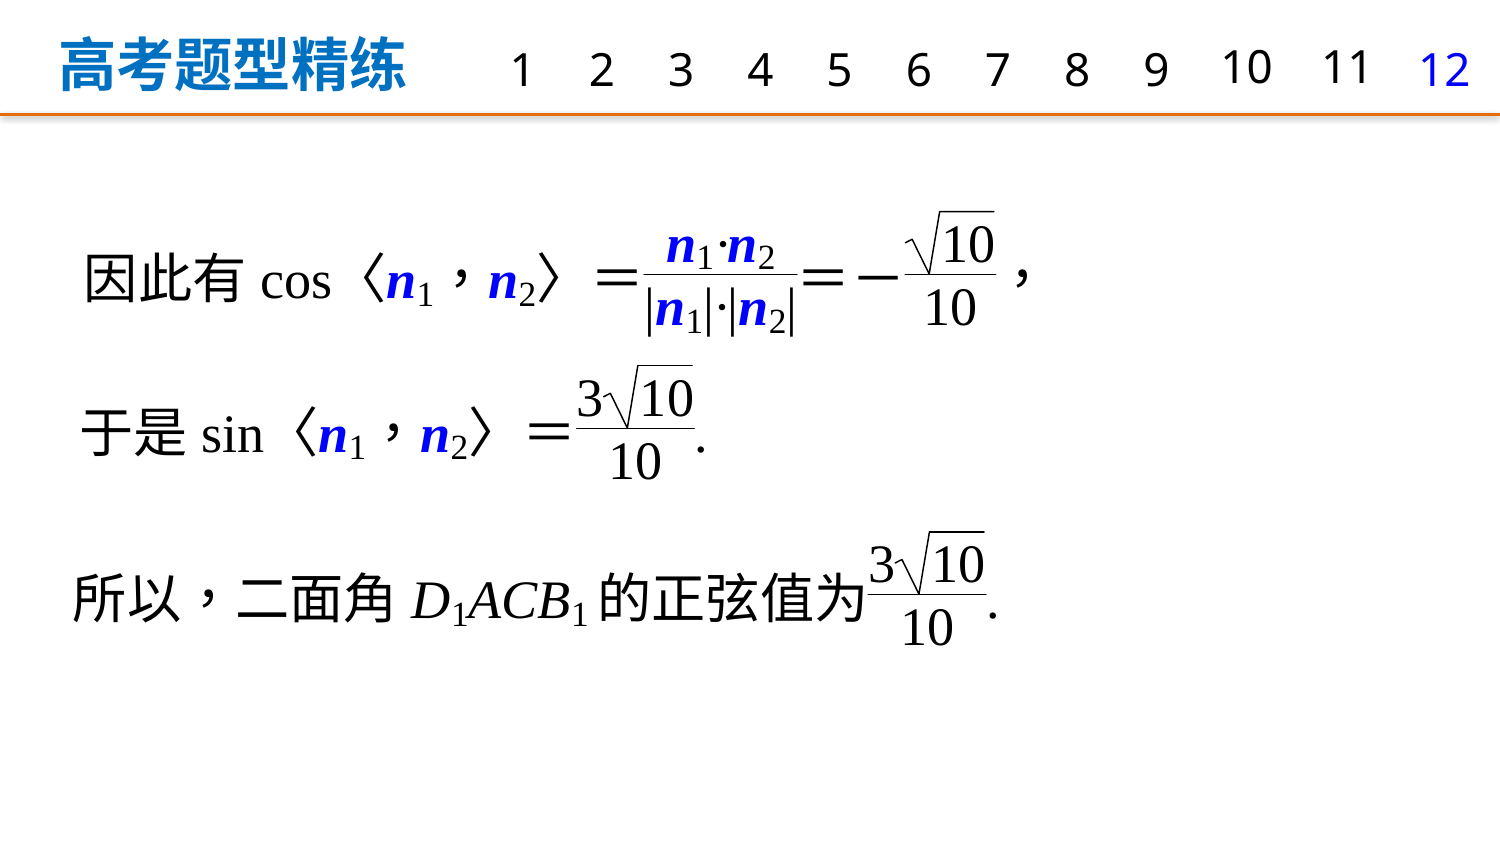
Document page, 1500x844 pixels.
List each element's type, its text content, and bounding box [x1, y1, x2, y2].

text_box 2 [567, 36, 637, 106]
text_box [78, 362, 1303, 540]
text_box 6 [884, 36, 954, 106]
text_box 高考题型精练 [43, 20, 423, 105]
text_box 12 [1402, 36, 1486, 106]
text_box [72, 528, 1297, 706]
text_box 9 [1121, 36, 1192, 106]
text_box 8 [1042, 36, 1113, 106]
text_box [83, 208, 1308, 366]
text_box 7 [963, 36, 1033, 106]
text_box 11 [1301, 36, 1394, 101]
text_box 10 [1201, 36, 1293, 101]
text_box 1 [488, 36, 558, 106]
text_box 4 [725, 36, 796, 106]
text_box 3 [646, 36, 716, 106]
text_box 5 [804, 36, 875, 106]
